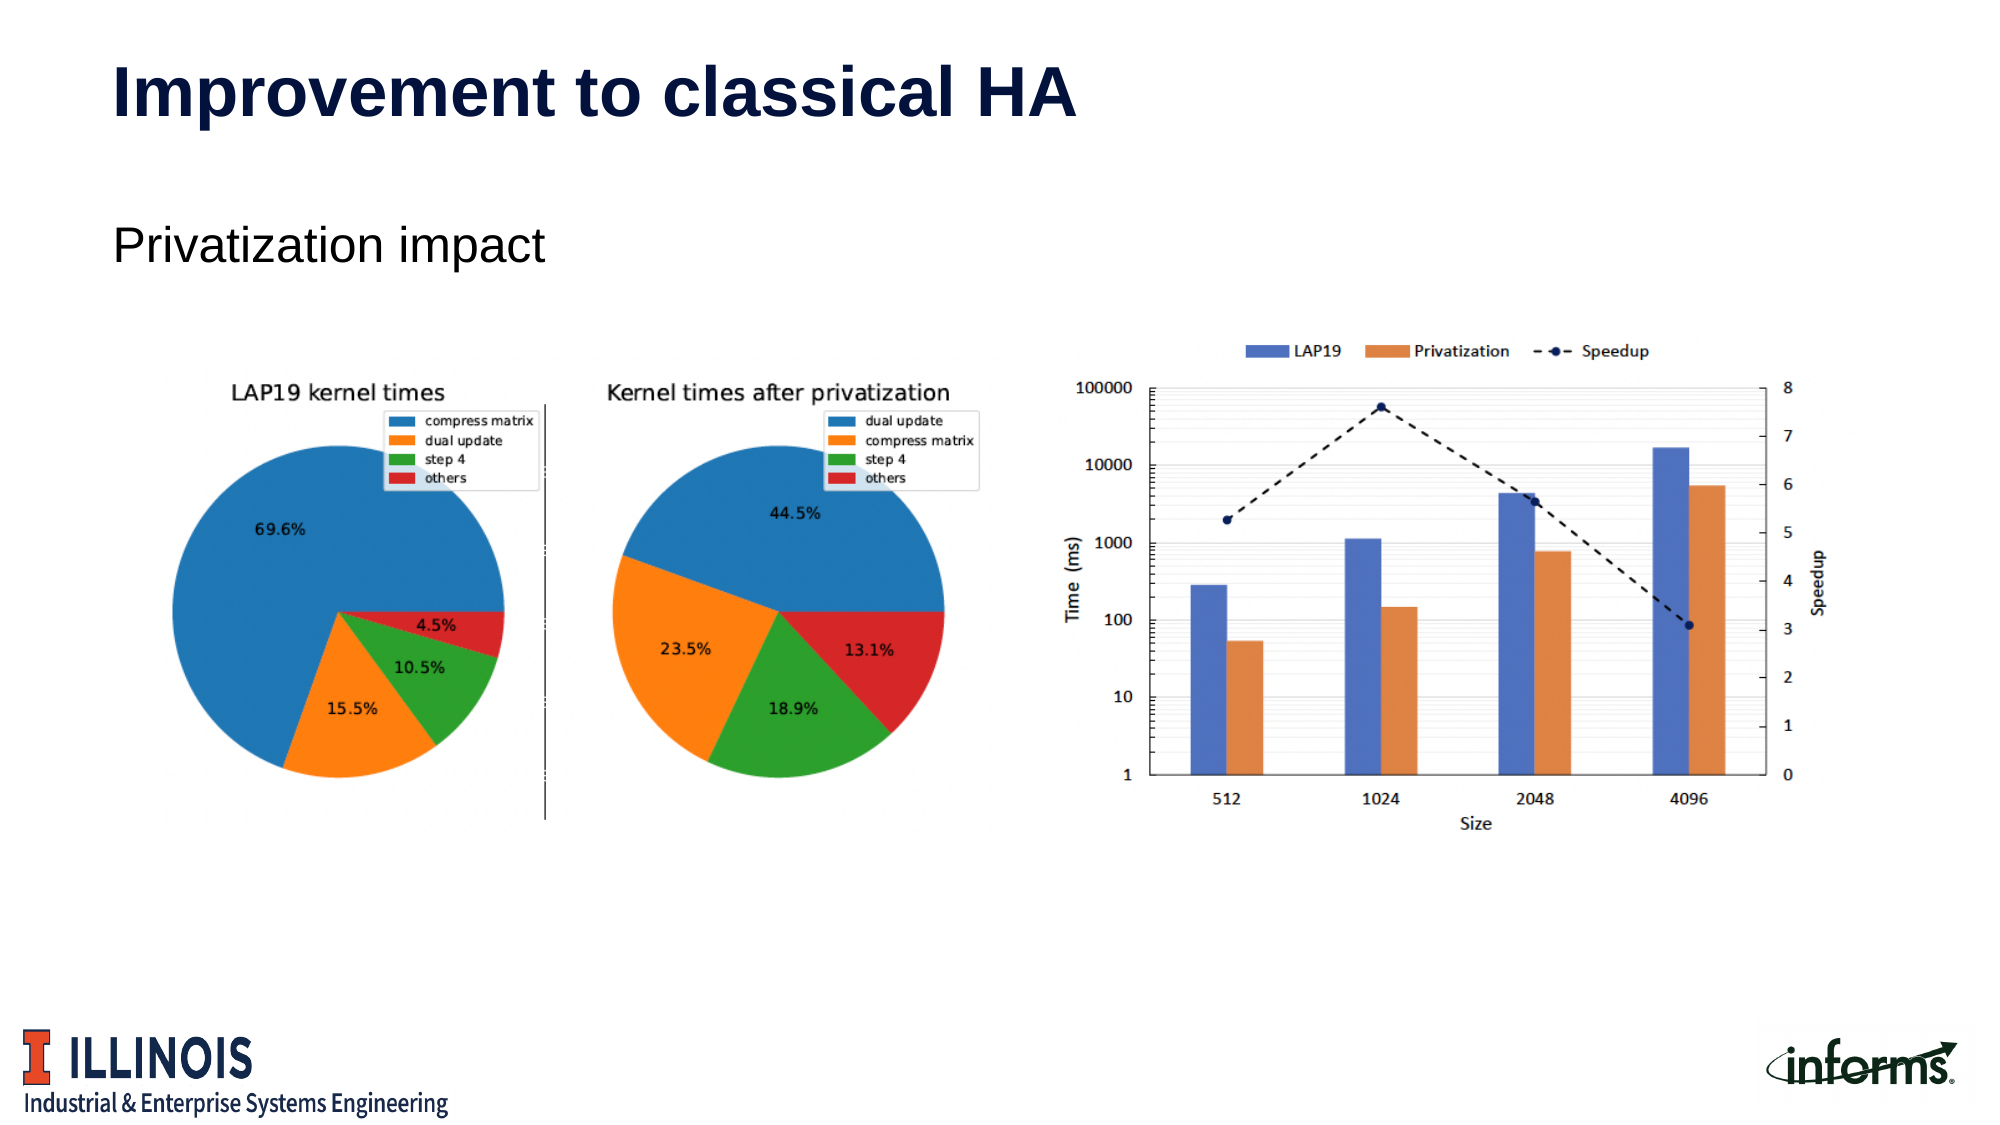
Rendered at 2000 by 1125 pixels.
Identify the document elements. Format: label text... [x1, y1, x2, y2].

picture [144, 357, 1000, 847]
picture [23, 1029, 463, 1125]
picture [1046, 320, 1857, 847]
text_box Improvement to classical HA [97, 38, 1892, 170]
text_box Privatization impact [97, 205, 1892, 1000]
picture [1756, 1017, 1981, 1106]
